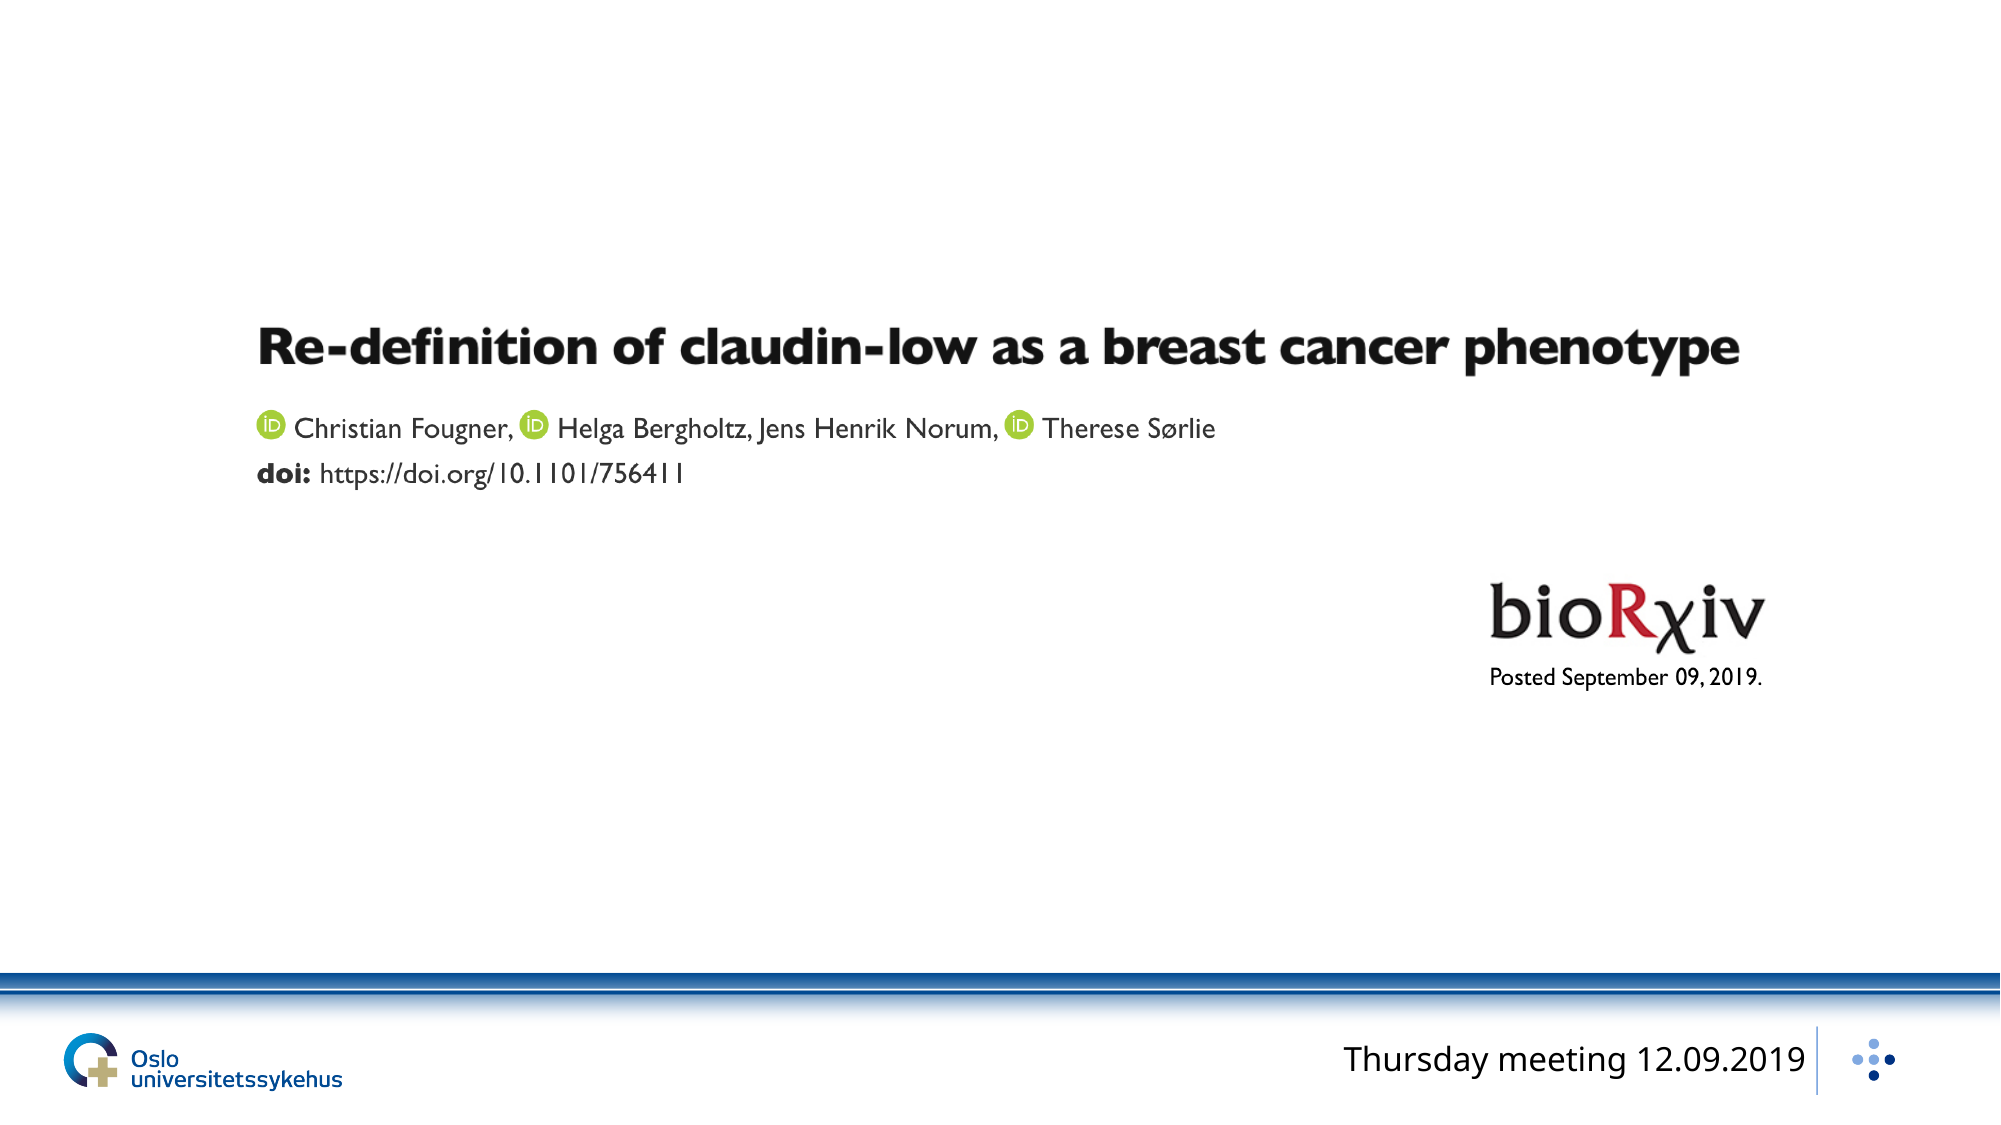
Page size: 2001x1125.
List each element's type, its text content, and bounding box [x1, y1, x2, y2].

subtitle Thursday meeting 12.09.2019 [1275, 1034, 1875, 1099]
picture [0, 0, 2001, 1125]
